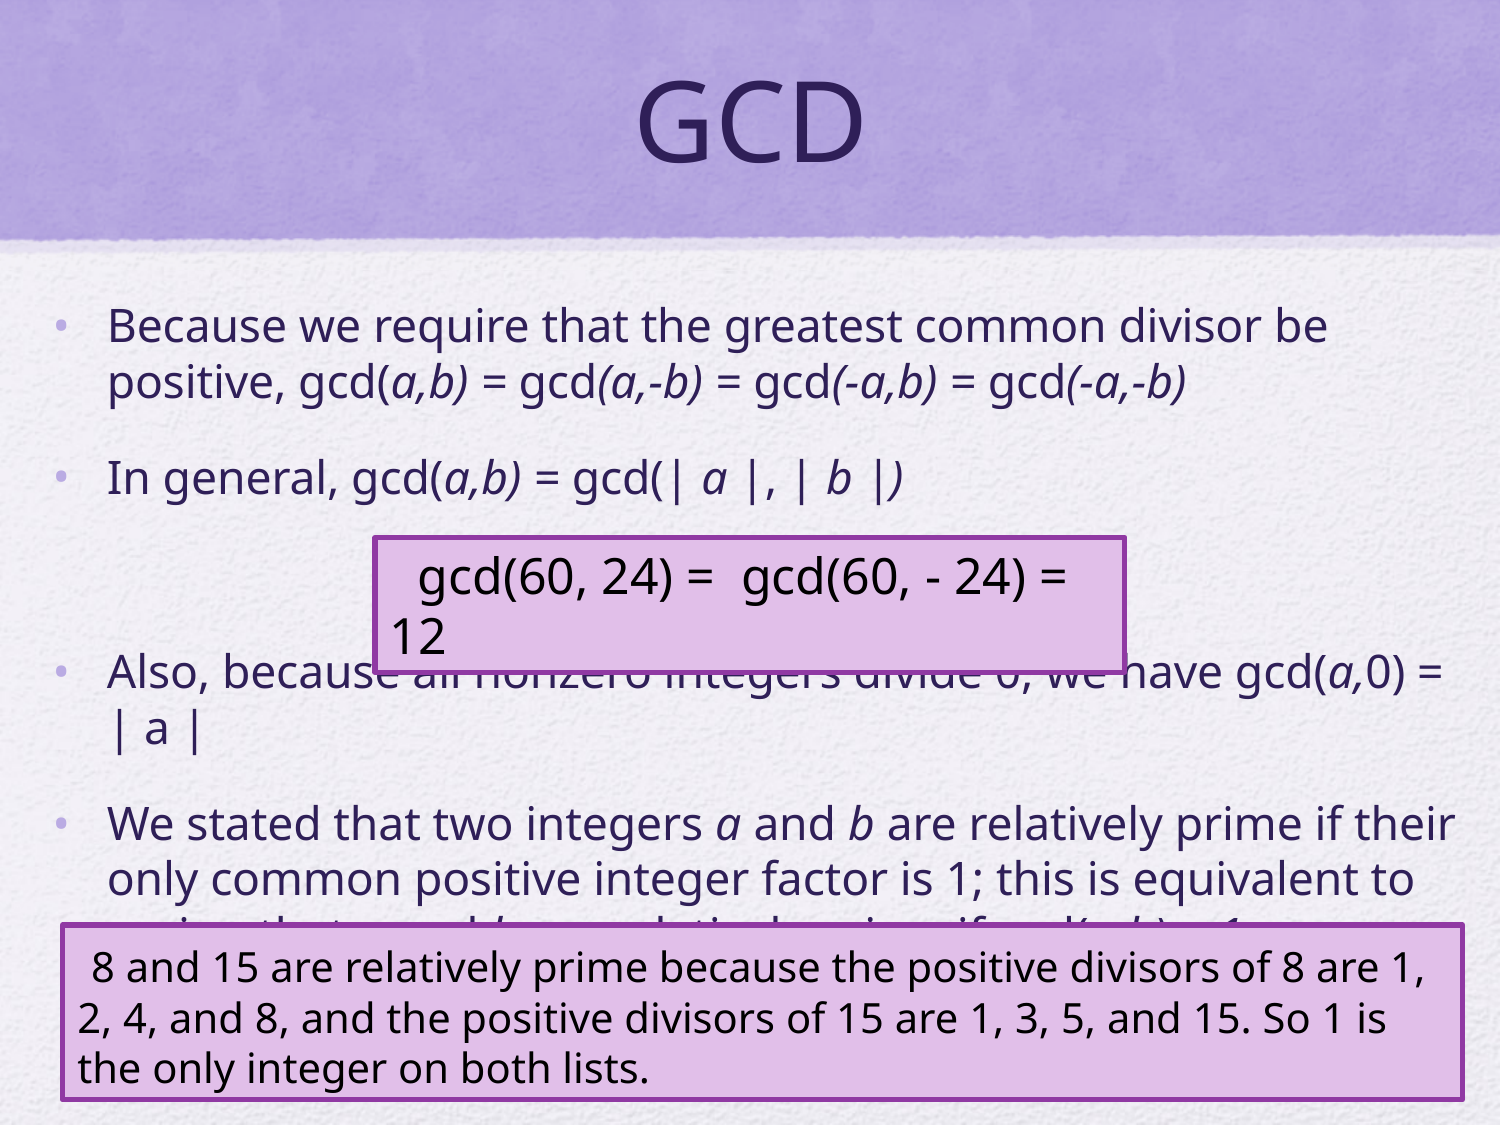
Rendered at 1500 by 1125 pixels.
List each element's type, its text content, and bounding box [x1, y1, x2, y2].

list Because we require that the greatest common divisor be positive, gcd(a,b) = gcd(a,-b) = gcd(-a,b) = gcd(-a,-b) In general, gcd(a,b) = gcd(| a |, | b |) Also, because all nonzero integers divide 0, we have gcd(a,0) = | a | We stated that two integers a and b are relatively prime if their only common positive integer factor is 1; this is equivalent to saying that a and b are relatively prime if gcd(a,b) = 1 [37, 288, 1476, 993]
text_box gcd(60, 24) = gcd(60, - 24) = 12 [374, 537, 1125, 673]
text_box 8 and 15 are relatively prime because the positive divisors of 8 are 1, 2, 4, and 8, and the positive divisors of 15 are 1, 3, 5, and 15. So 1 is the only integer on both lists. [62, 924, 1463, 1100]
title GCD [129, 6, 1373, 239]
picture [0, 225, 1500, 1125]
